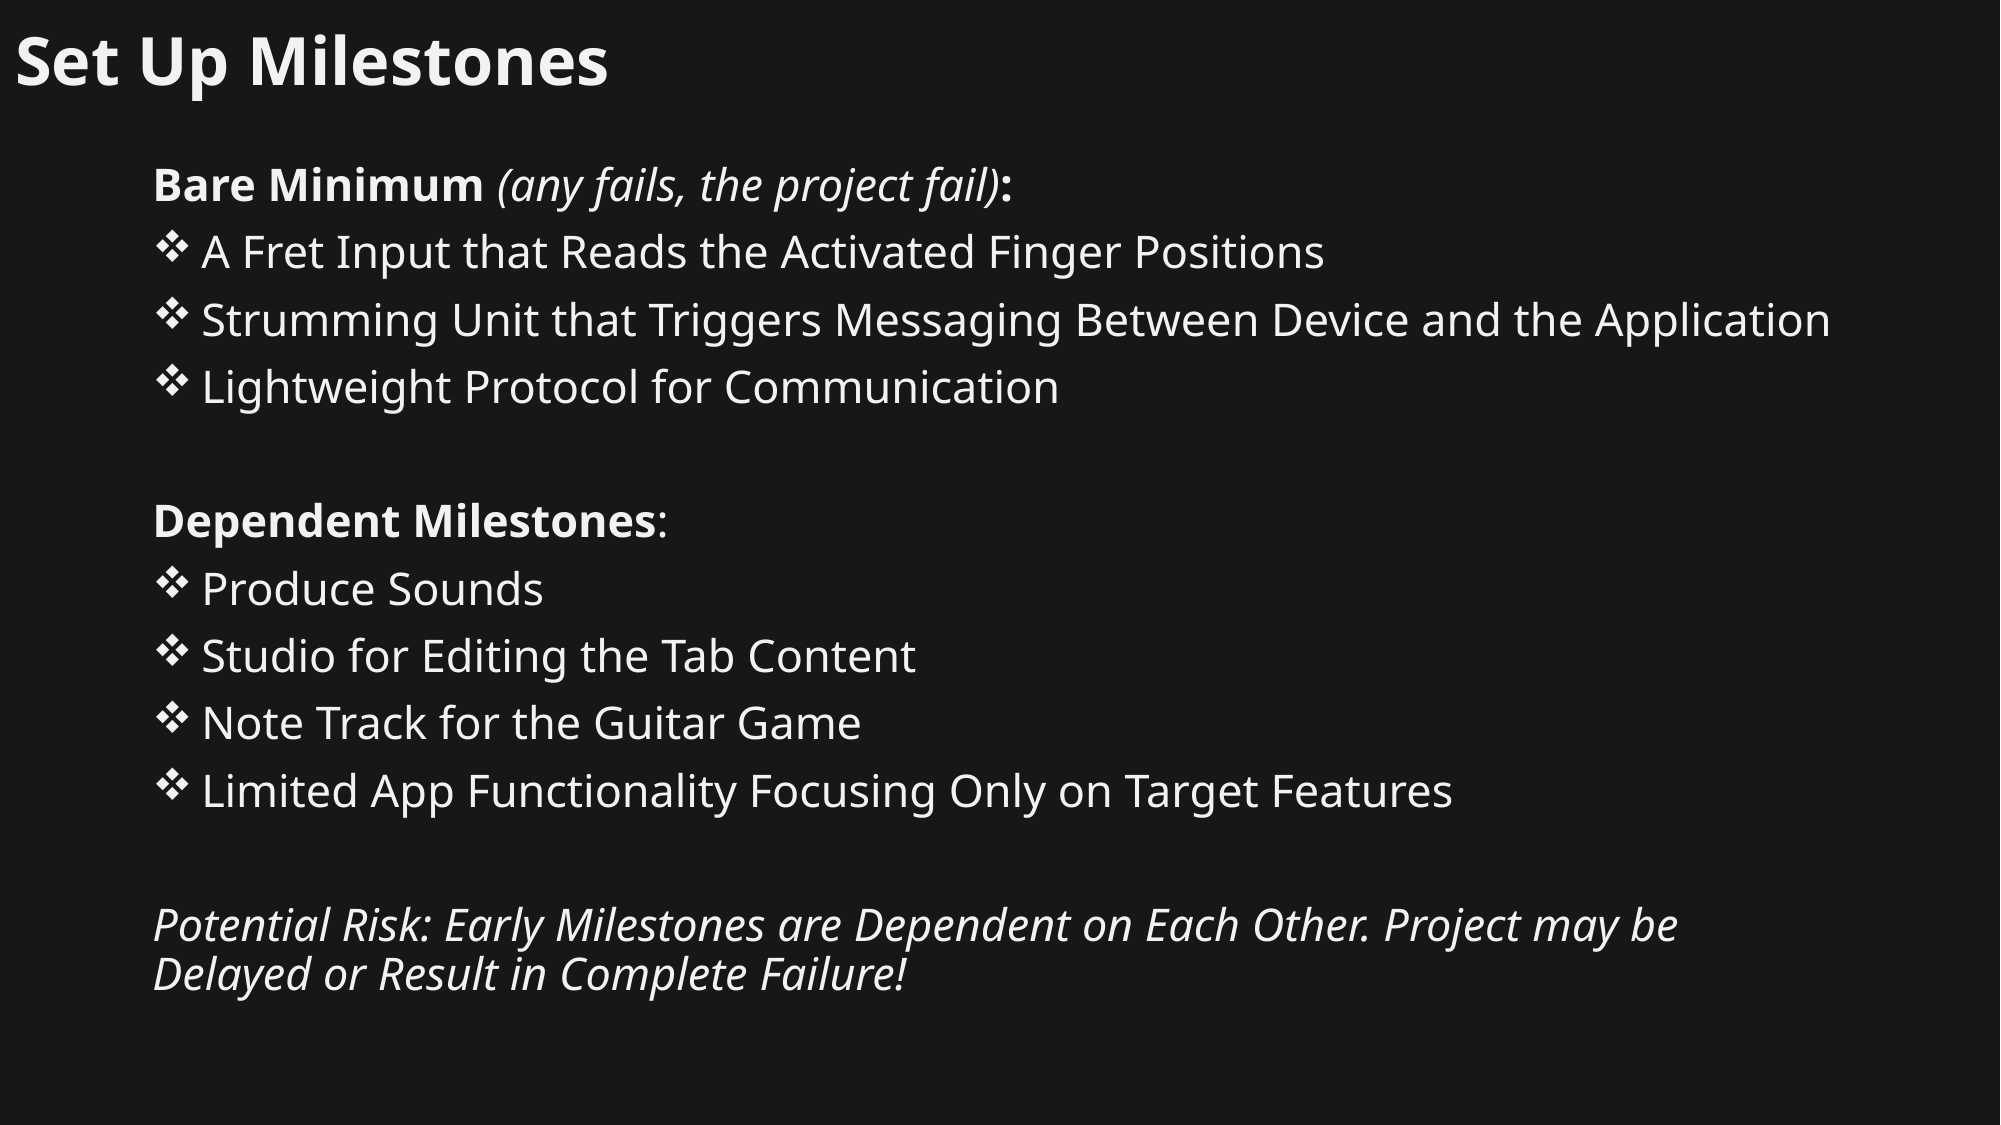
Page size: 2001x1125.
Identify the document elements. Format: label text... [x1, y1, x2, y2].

list Bare Minimum (any fails, the project fail): A Fret Input that Reads the Activated Finger Positions Strumming Unit that Triggers Messaging Between Device and the Application Lightweight Protocol for Communication Dependent Milestones: Produce Sounds Studio for Editing the Tab Content Note Track for the Guitar Game Limited App Functionality Focusing Only on Target Features Potential Risk: Early Milestones are Dependent on Each Other. Project may be Delayed or Result in Complete Failure! [137, 155, 1863, 1066]
title Set Up Milestones [0, 0, 1863, 128]
